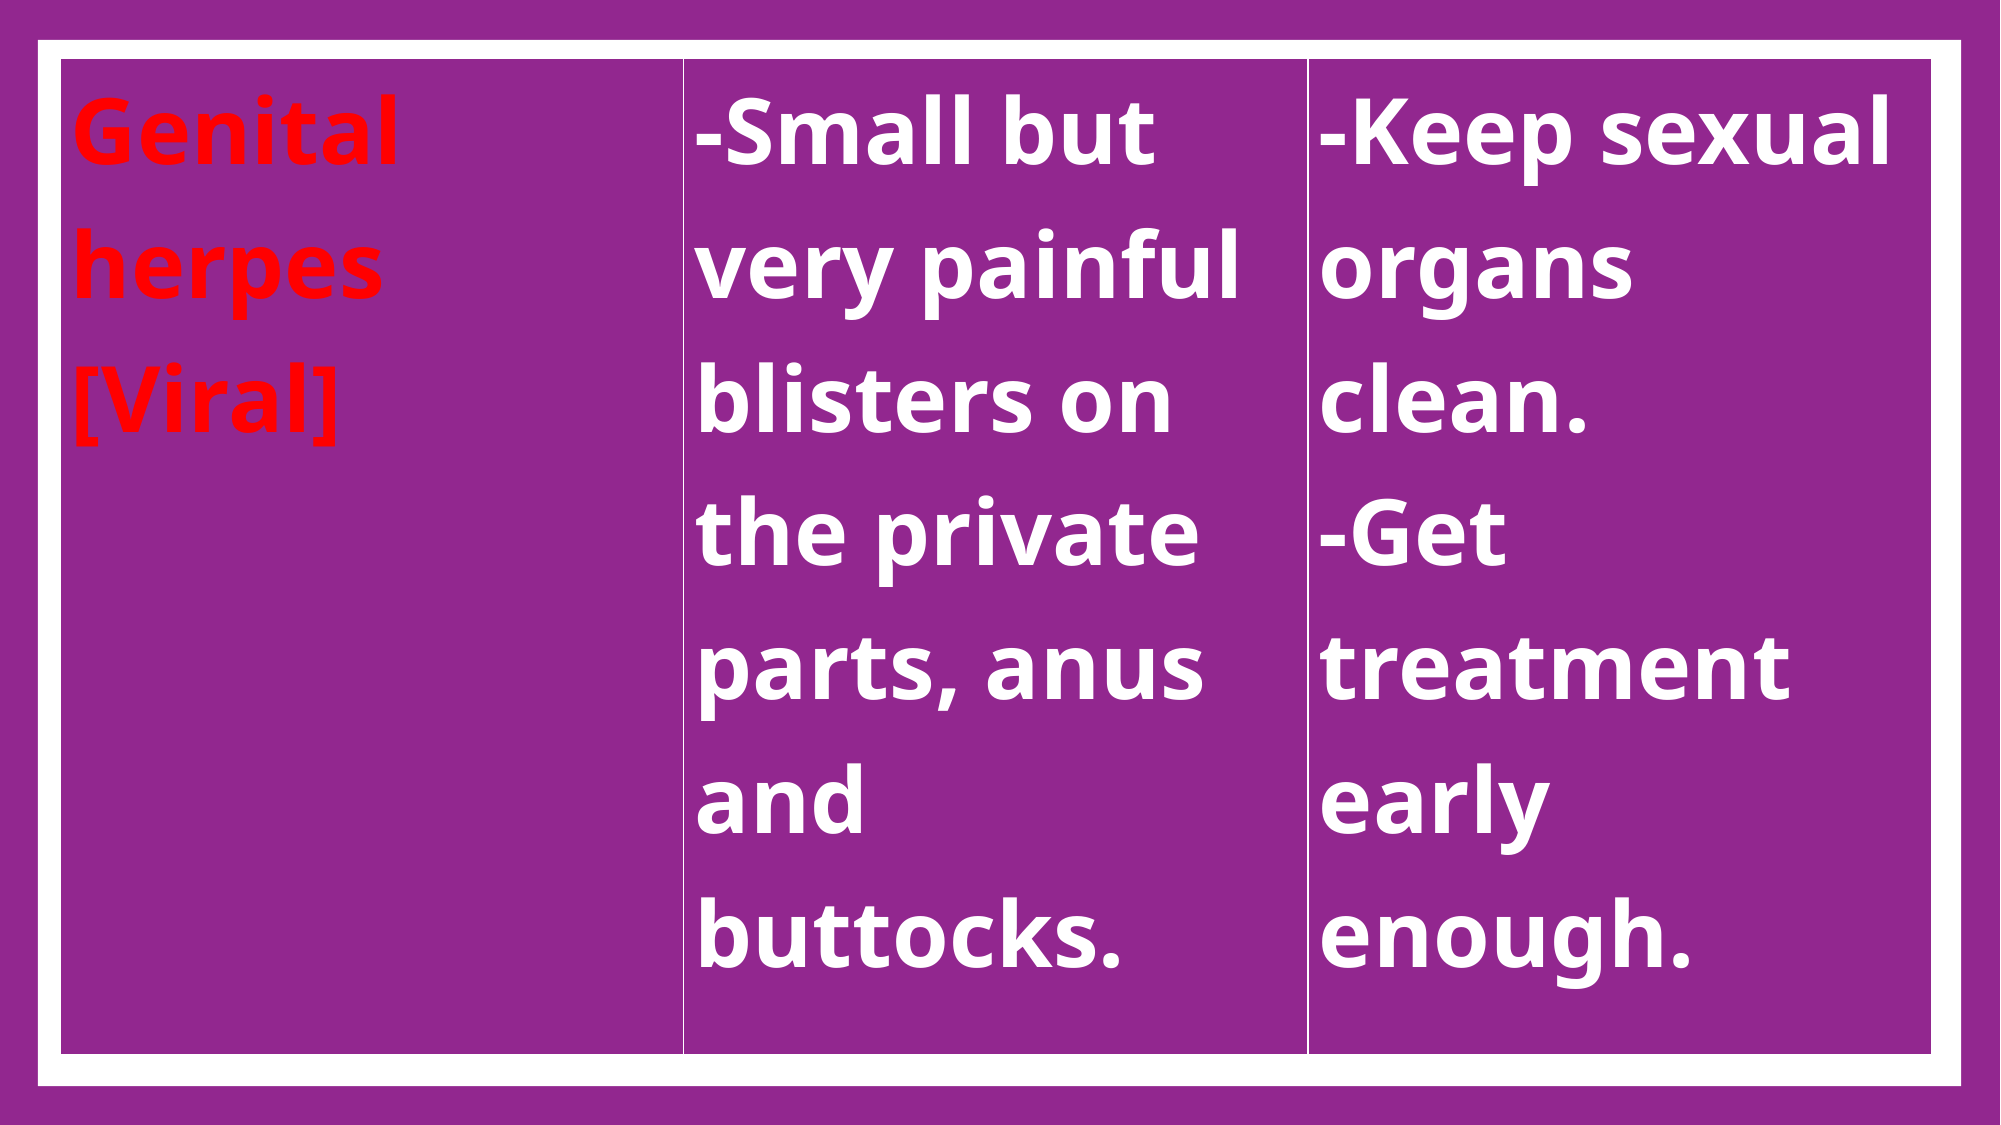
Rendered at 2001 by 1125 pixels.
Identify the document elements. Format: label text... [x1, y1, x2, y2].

table_header -Keep sexual organs clean. -Get treatment early enough. [1309, 59, 1931, 1054]
table_header Genital herpes [Viral] [61, 59, 683, 1054]
table_header -Small but very painful blisters on the private parts, anus and buttocks. [684, 59, 1307, 1054]
